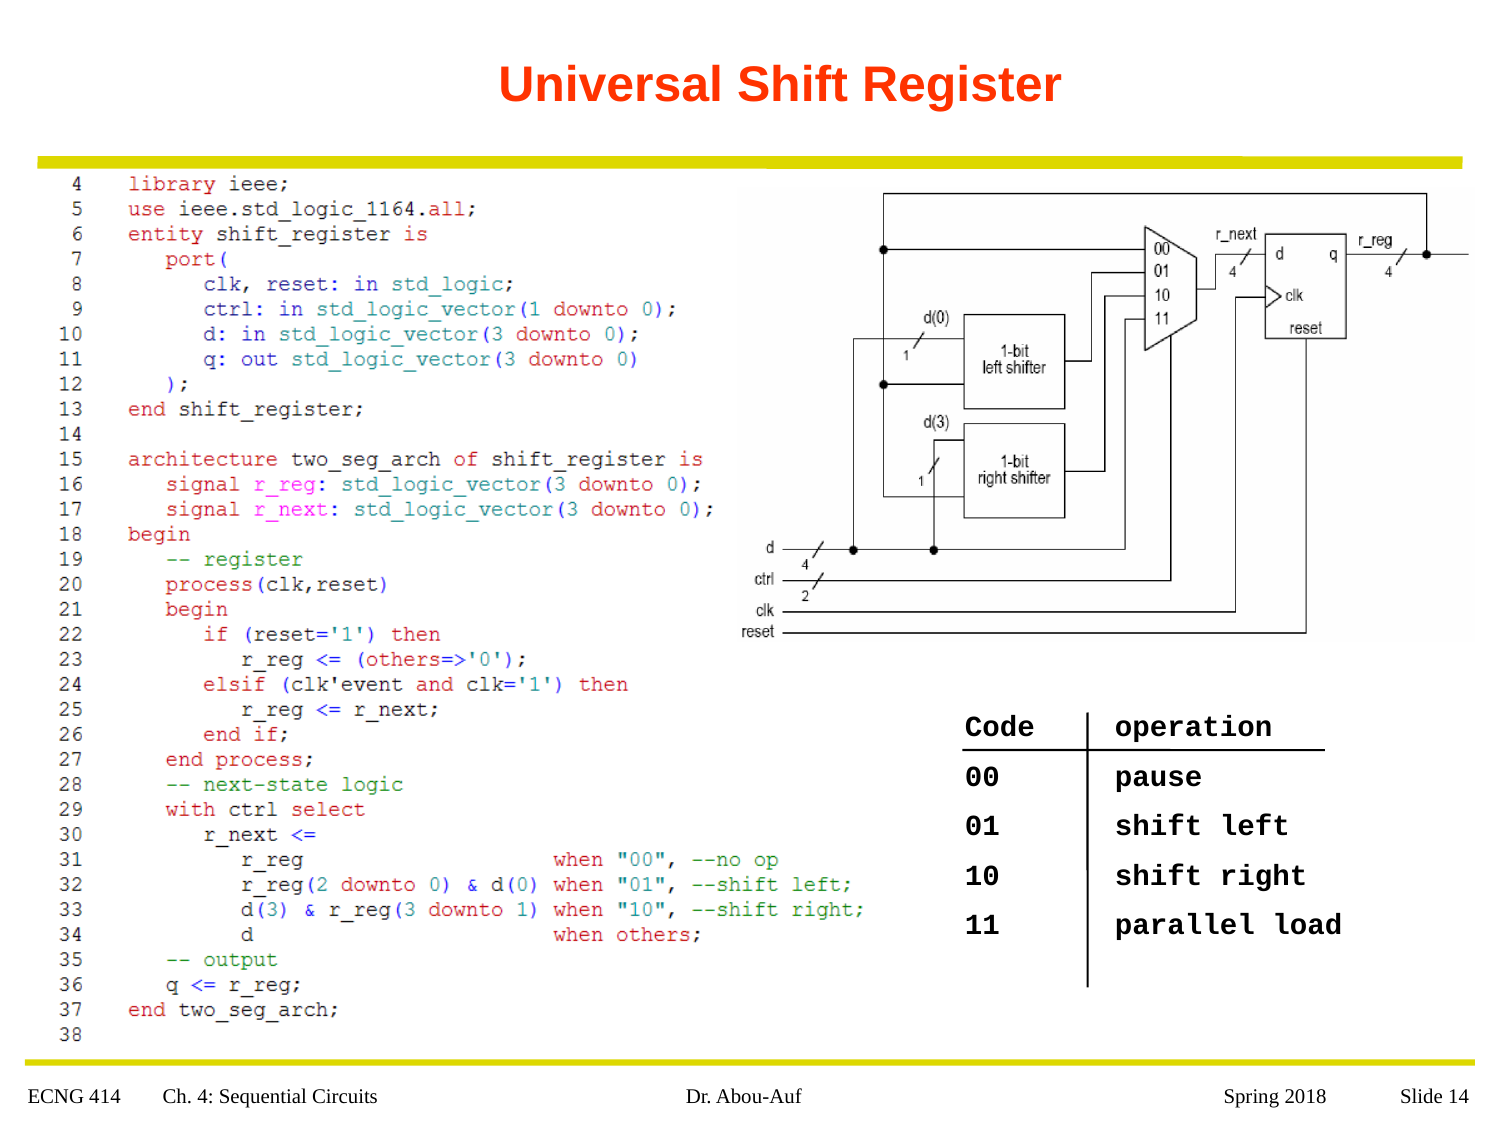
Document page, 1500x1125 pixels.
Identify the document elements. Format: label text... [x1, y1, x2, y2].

slide_number ECNG 414 Ch. 4: Sequential Circuits [12, 1074, 513, 1125]
footer Dr. Abou-Auf [612, 1074, 876, 1125]
slide_number Spring 2018 Slide 14 [1199, 1074, 1488, 1125]
picture [49, 174, 1476, 1051]
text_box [949, 699, 1413, 988]
title Universal Shift Register [137, 0, 1438, 163]
